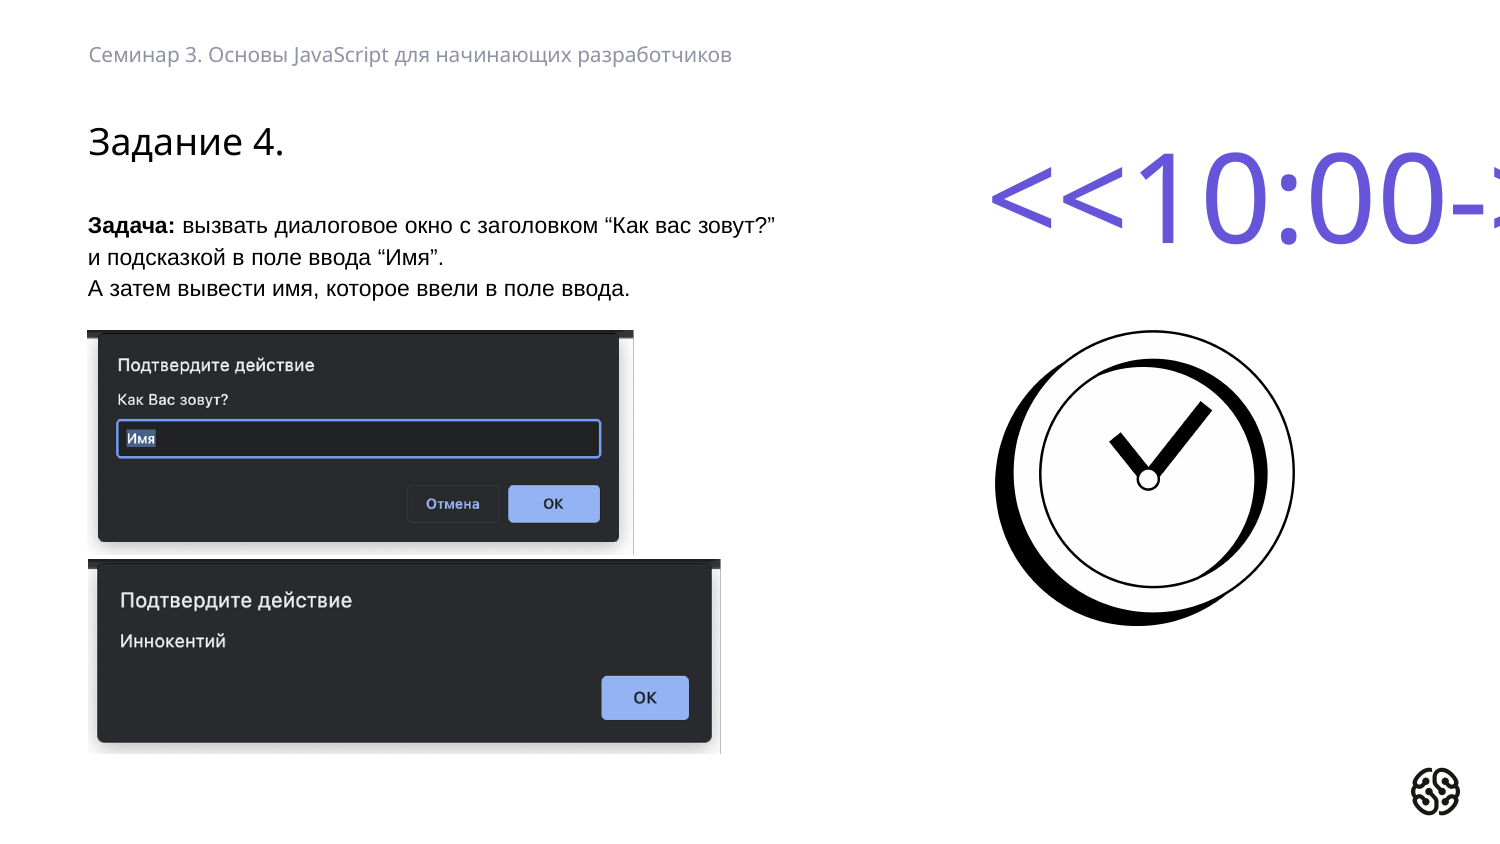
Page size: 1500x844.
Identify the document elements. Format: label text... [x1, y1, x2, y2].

picture [995, 330, 1295, 626]
title <<10:00->> [647, 118, 1500, 269]
picture [1411, 767, 1460, 816]
subtitle Задача: вызвать диалоговое окно с заголовком “Как вас зовут?” и подсказкой в поле ввода “Имя”. А затем вывести имя, которое ввели в поле ввода. [87, 206, 914, 697]
picture [88, 559, 721, 754]
title Задание 4. [88, 118, 1412, 178]
picture [87, 330, 634, 555]
subtitle Семинар 3. Основы JavaScript для начинающих разработчиков [88, 24, 1412, 84]
